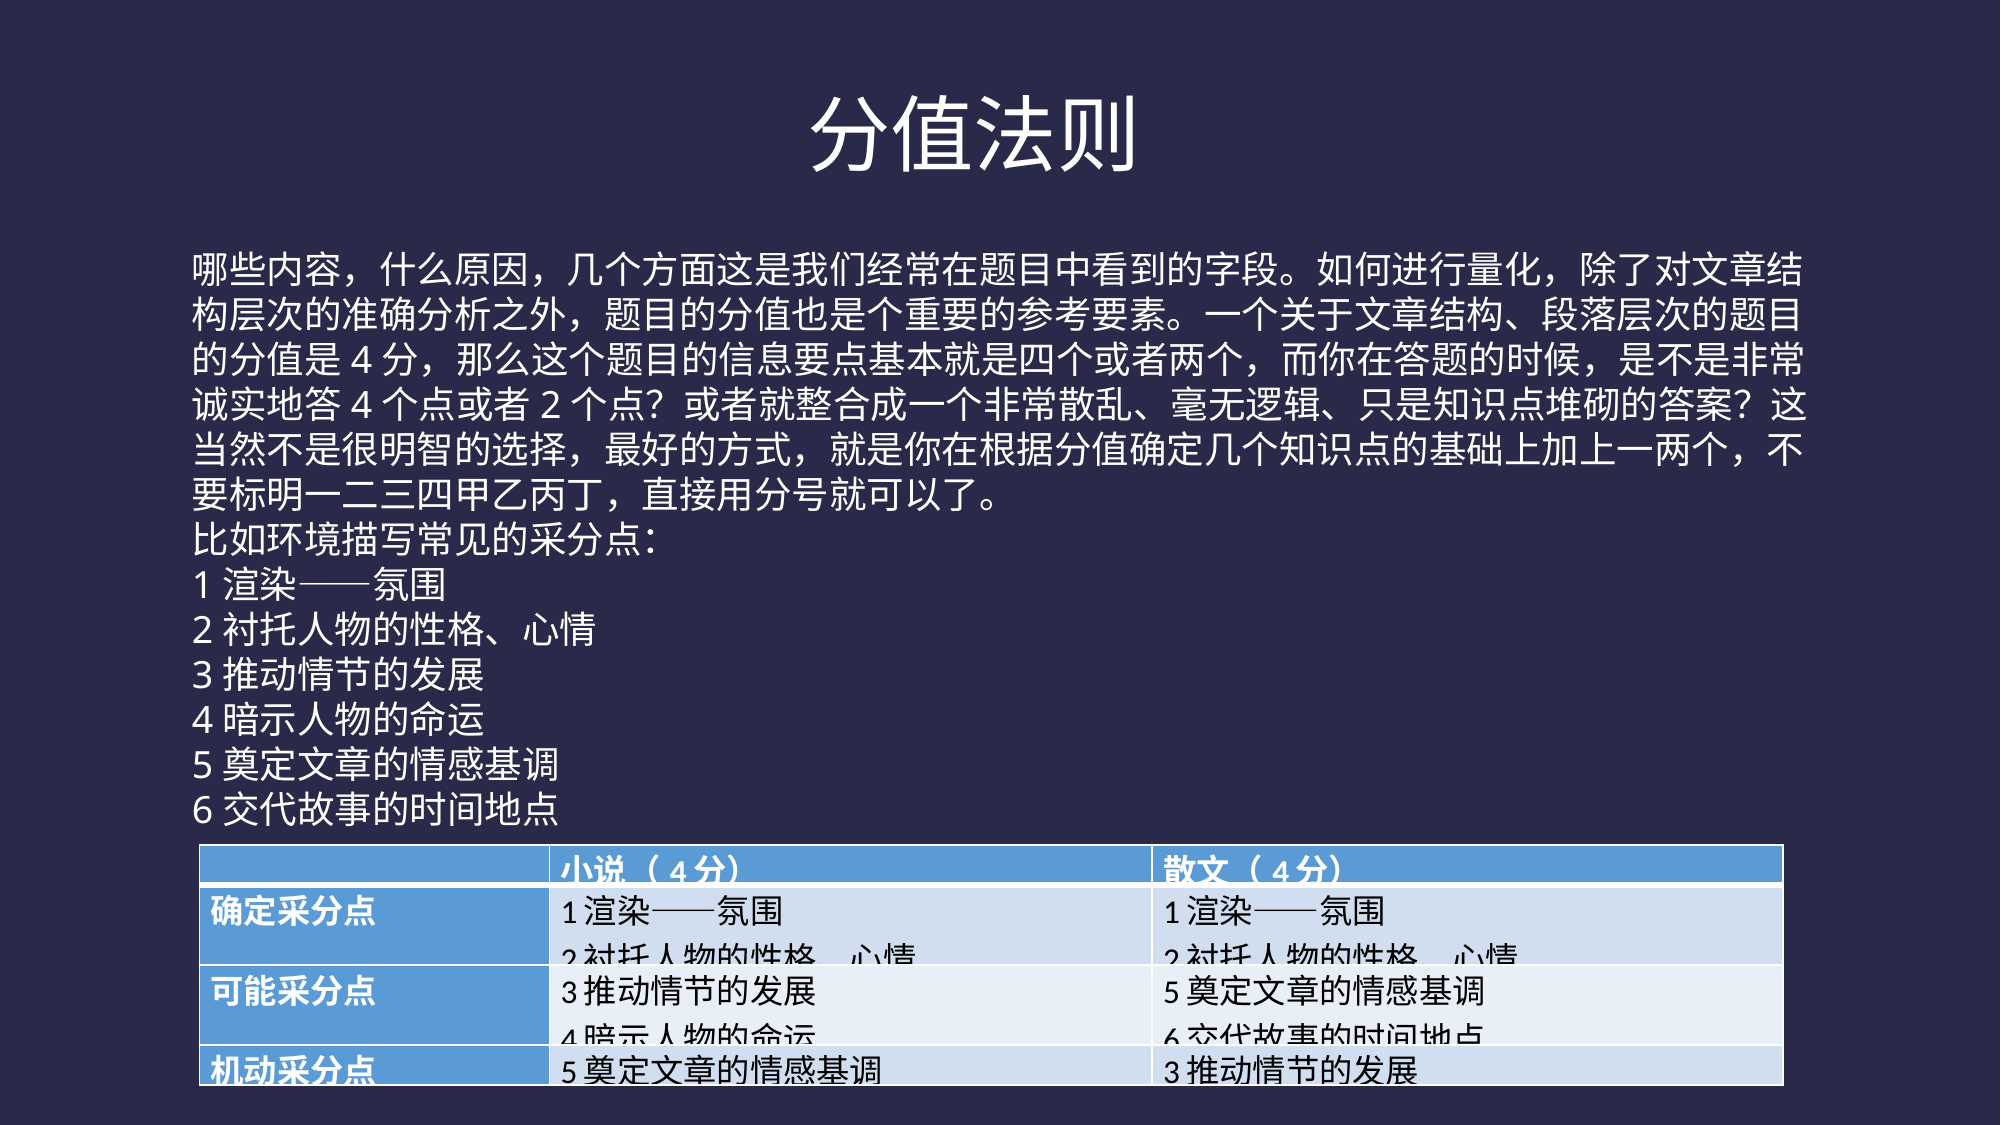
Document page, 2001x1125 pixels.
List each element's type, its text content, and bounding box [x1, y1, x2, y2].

table_cell 5奠定文章的情感基调 6交代故事的时间地点 [1153, 966, 1782, 1044]
table_cell 1渲染——氛围 2衬托人物的性格、心情 [1153, 888, 1782, 964]
text_box 分值法则 [792, 75, 1156, 190]
table_cell 3推动情节的发展 4暗示人物的命运 [550, 966, 1151, 1044]
table_header [200, 846, 549, 882]
table_cell 确定采分点 [200, 888, 549, 964]
table_cell 机动采分点 [200, 1046, 549, 1084]
table_cell 1渲染——氛围 2衬托人物的性格、心情 [550, 888, 1151, 964]
table_header 散文（4分） [1153, 846, 1782, 882]
text_box 哪些内容，什么原因，几个方面这是我们经常在题目中看到的字段。如何进行量化，除了对文章结构层次的准确分析之外，题目的分值也是个重要的参考要素。一个关于文章结构、段落层次的题目的分值是4分，那么这个题目的信息要点基本就是四个或者两个，而你在答题的时候，是不是非常诚实地答4个点或者2个点？或者就整合成一个非常散乱、毫无逻辑、只是知识点堆砌的答案？这当然不是很明智的选择，最好的方式，就是你在根据分值确定几个知识点的基础上加上一两个，不要标明一二三四甲乙丙丁，直接用分号就可以了。 比如环境描写常见的采分点： 1渲染——氛围 2衬托人物的性格、心情 3推动情节的发展 4暗示人物的命运 5奠定文章的情感基调 6交代故事的时间地点 [177, 238, 1832, 839]
table_cell 5奠定文章的情感基调 [550, 1046, 1151, 1084]
table_cell 3推动情节的发展 [1153, 1046, 1782, 1084]
table_cell 可能采分点 [200, 966, 549, 1044]
table_header 小说（4分） [550, 846, 1151, 882]
